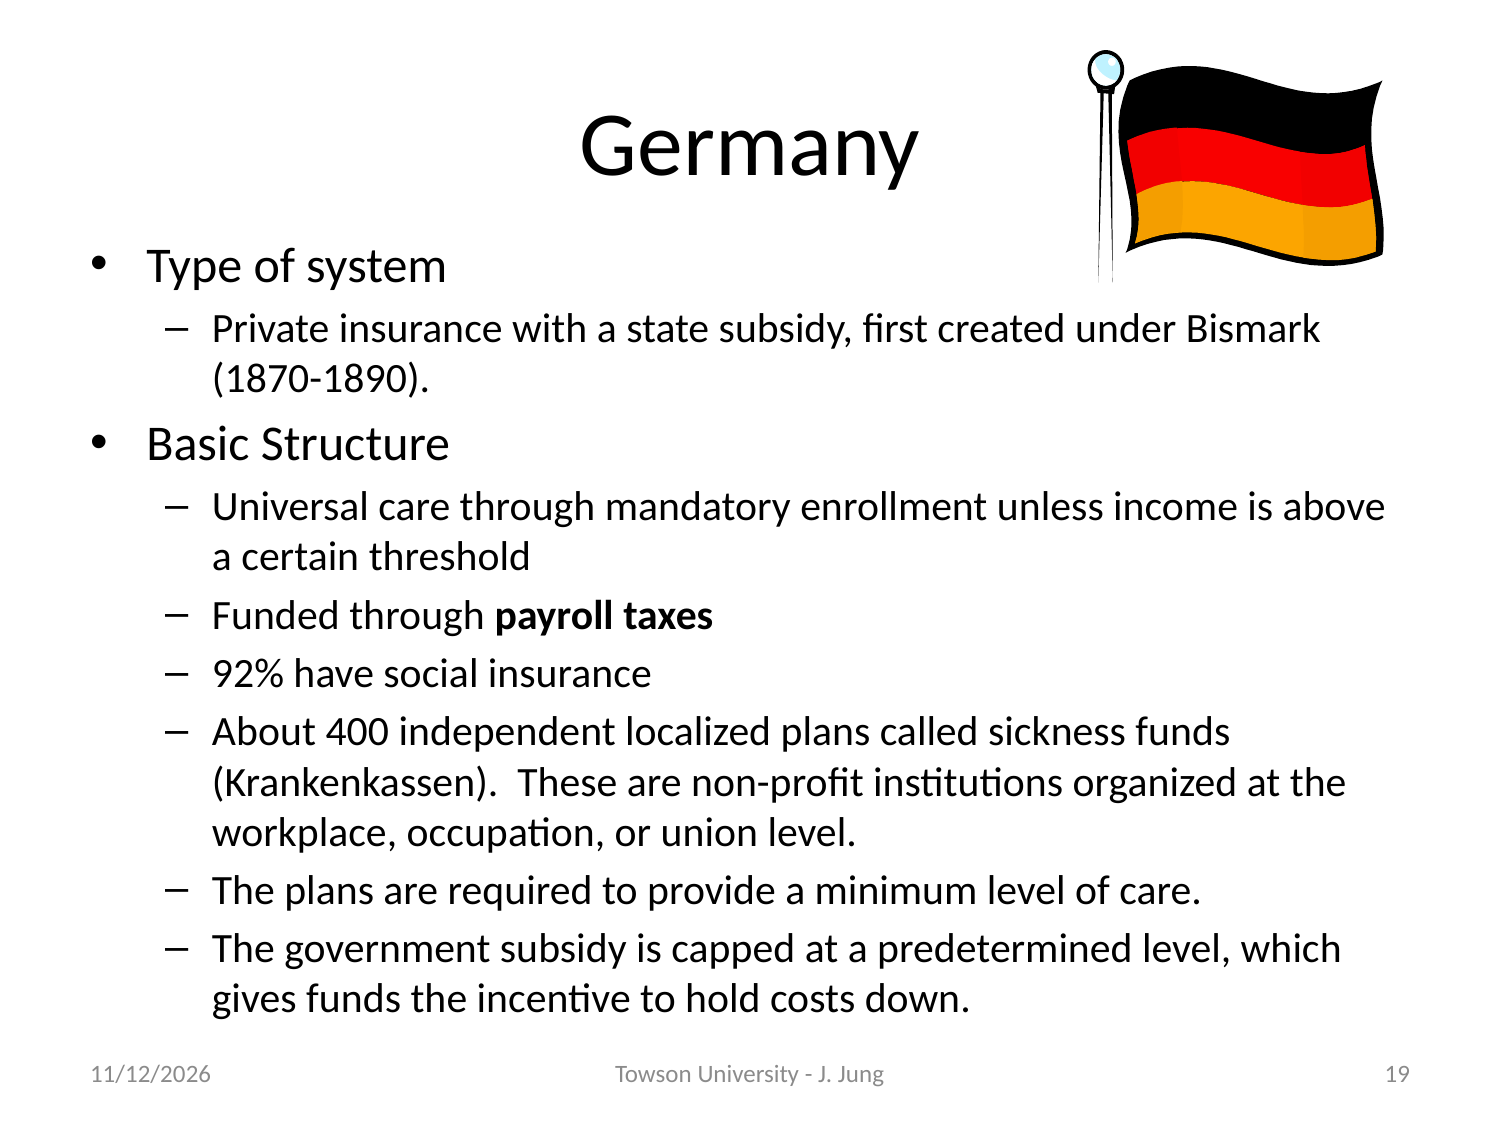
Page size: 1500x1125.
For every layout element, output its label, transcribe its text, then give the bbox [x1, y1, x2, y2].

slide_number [75, 1042, 425, 1103]
footer Towson University - J. Jung [512, 1042, 988, 1103]
picture [1087, 49, 1384, 283]
slide_number 19 [1074, 1042, 1425, 1103]
title Germany [75, 45, 1425, 224]
list Type of system Private insurance with a state subsidy, first created under Bismark (1870-1890). Basic Structure Universal care through mandatory enrollment unless income is above a certain threshold Funded through payroll taxes 92% have social insurance About 400 independent localized plans called sickness funds (Krankenkassen). These are non-profit institutions organized at the workplace, occupation, or union level. The plans are required to provide a minimum level of care. The government subsidy is capped at a predetermined level, which gives funds the incentive to hold costs down. [75, 224, 1425, 1005]
